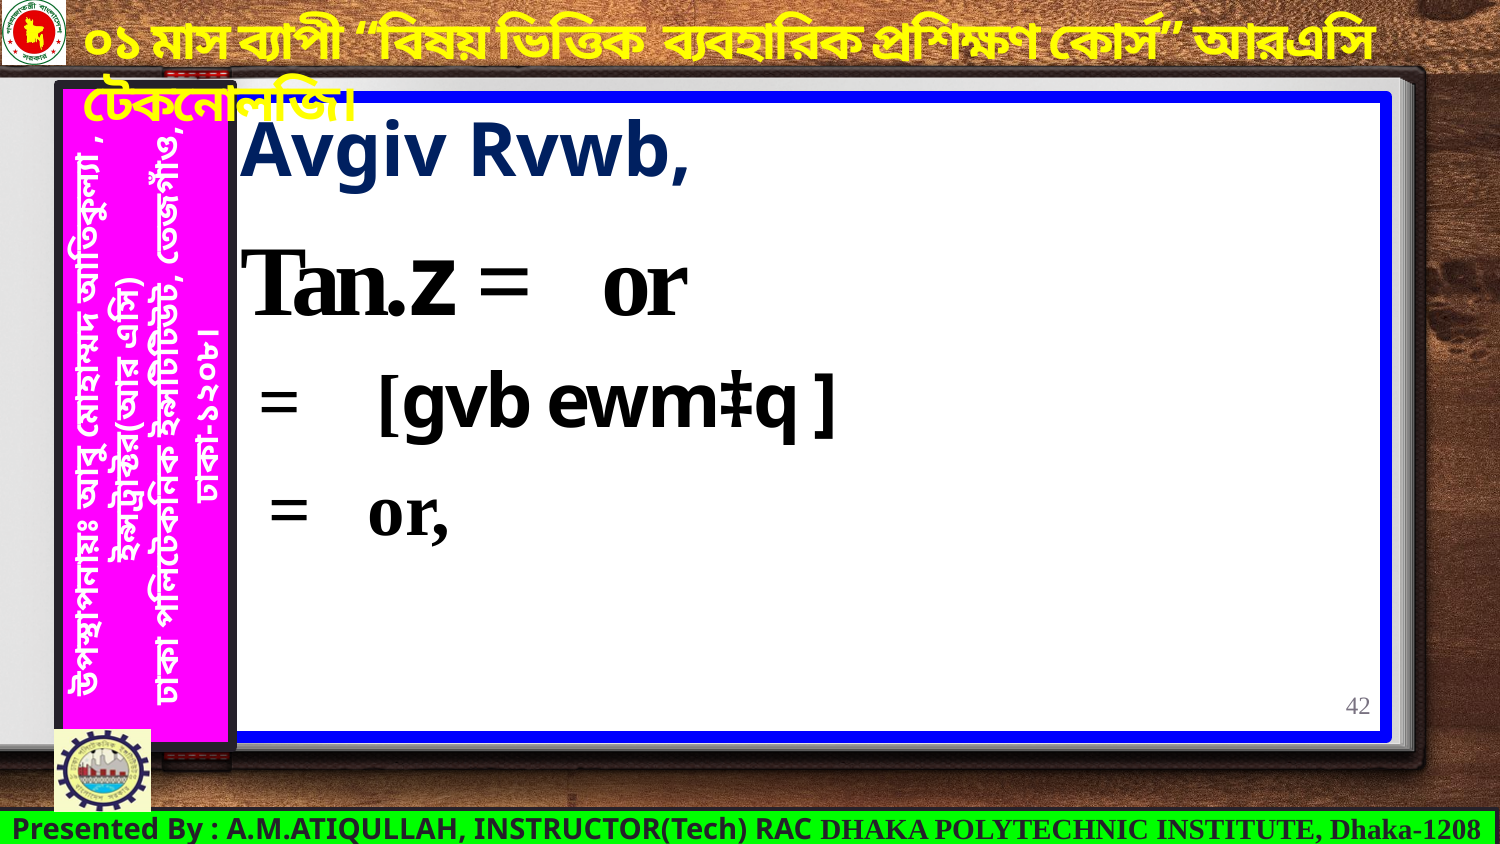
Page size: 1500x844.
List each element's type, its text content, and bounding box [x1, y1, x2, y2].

text_box উপস্থাপনায়ঃ আবু মোহাম্মদ আতিকুল্যা , ইন্সট্রাক্টর(আর এসি) ঢাকা পলিটেকনিক ইন্সটিটিউট, তেজগাঁও, ঢাকা-১২০৮। [58, 84, 233, 747]
picture [0, 0, 1500, 844]
text_box Presented By : A.M.ATIQULLAH, INSTRUCTOR(Tech) RAC DHAKA POLYTECHNIC INSTITUTE, Dhaka-1208 [0, 807, 1499, 844]
text_box ০১ মাস ব্যাপী “বিষয় ভিত্তিক ব্যবহারিক প্রশিক্ষণ কোর্স” আরএসি টেকনোলজি। [68, 0, 1464, 140]
slide_number 42 [1295, 672, 1386, 737]
